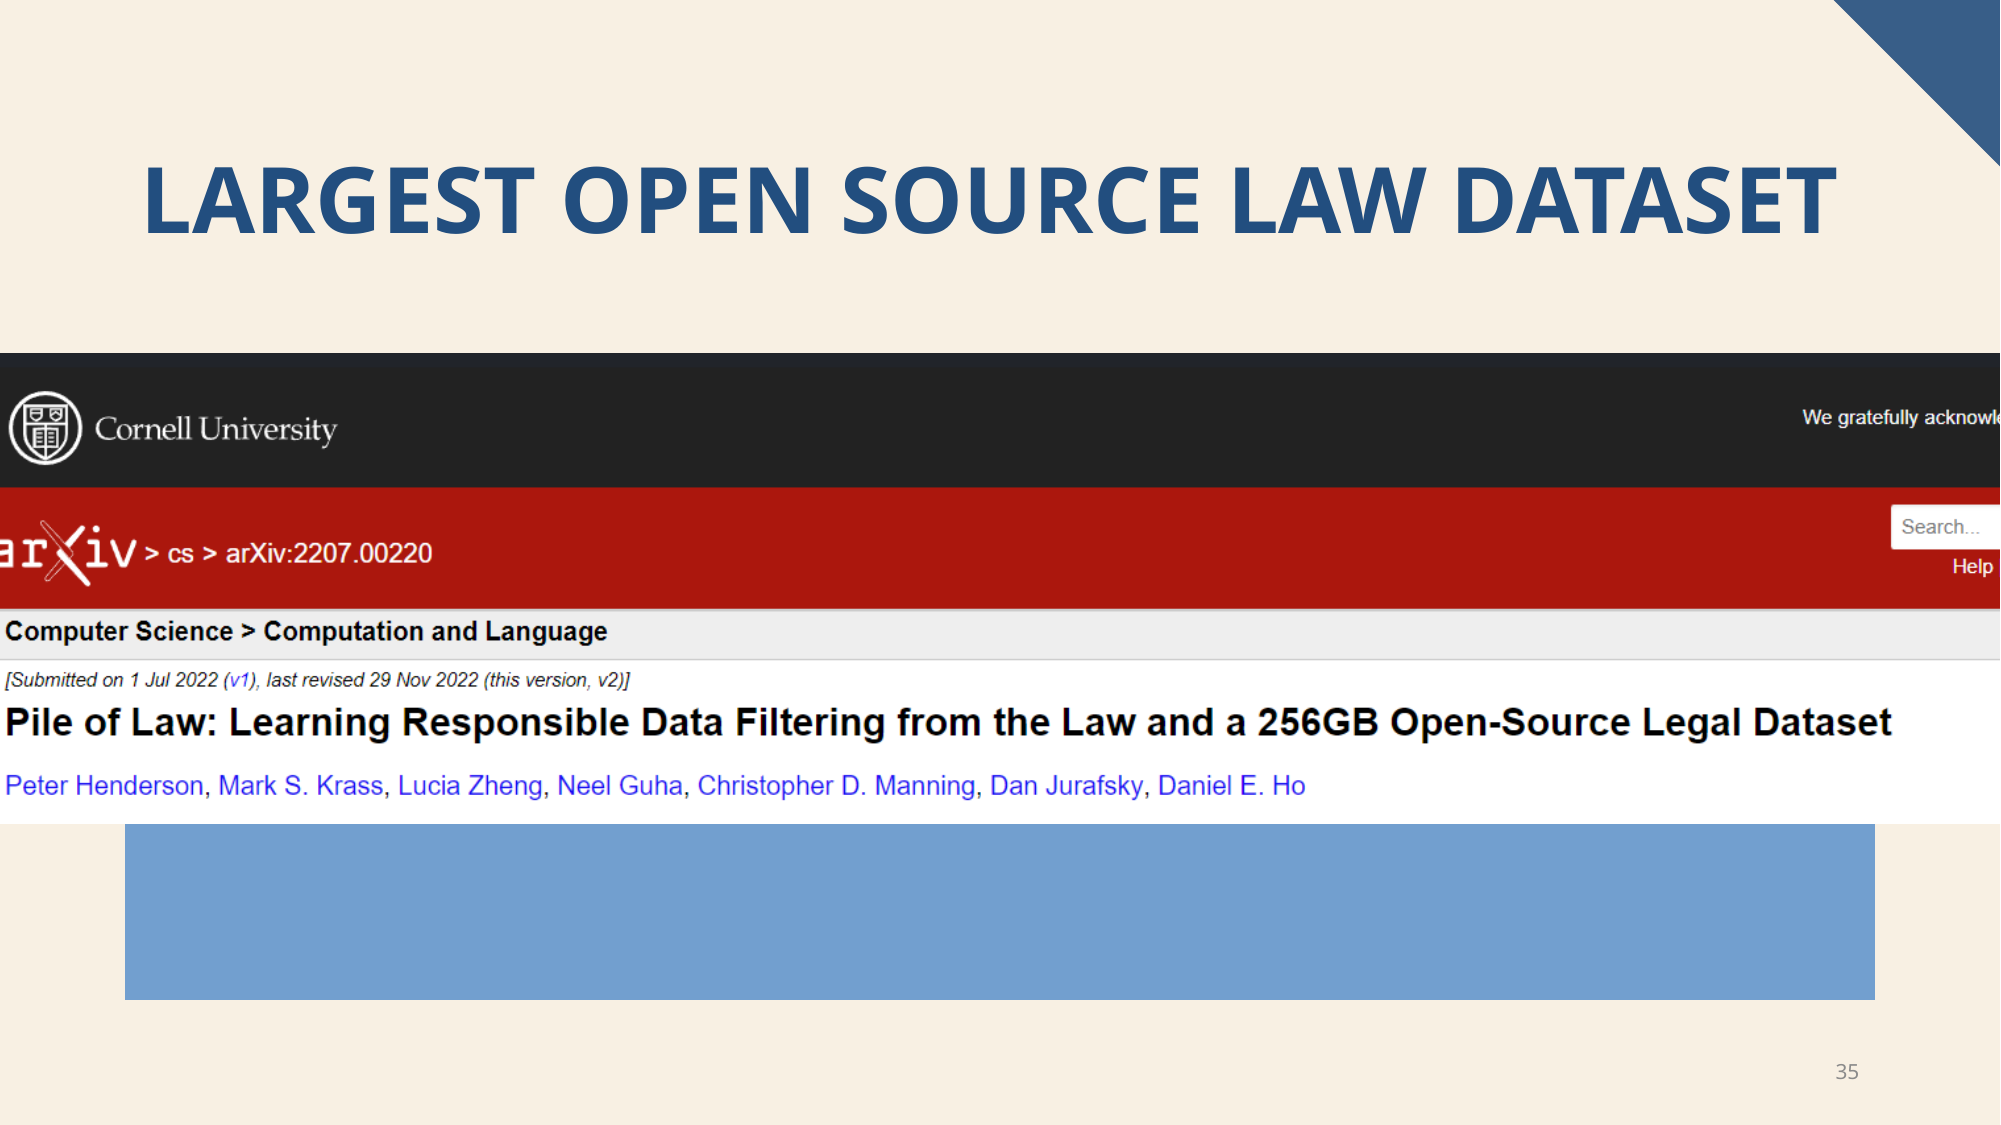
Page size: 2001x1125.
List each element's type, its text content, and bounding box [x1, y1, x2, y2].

slide_number 35 [1799, 1042, 1875, 1103]
title Largest Open Source Law dataset [125, 146, 1875, 353]
picture [0, 353, 2000, 824]
